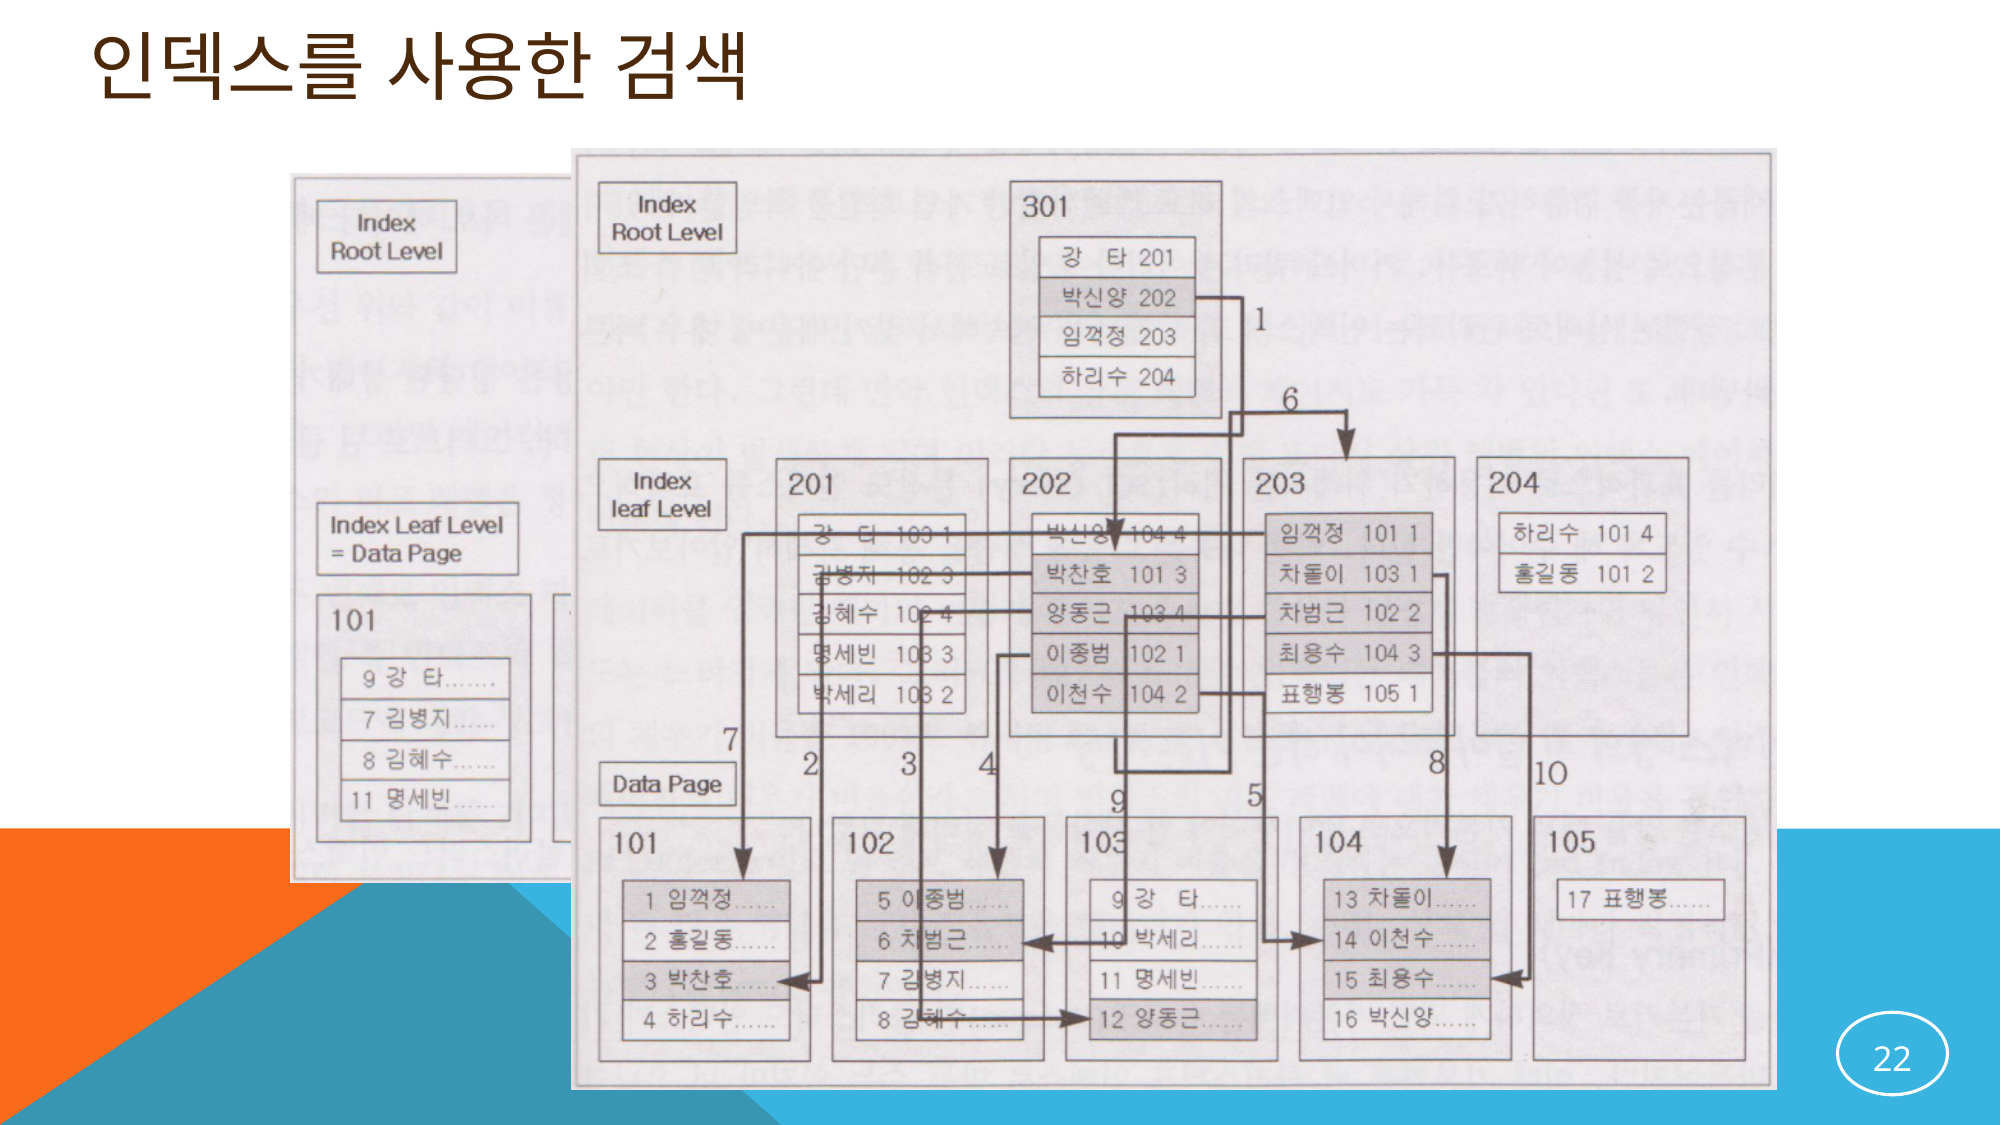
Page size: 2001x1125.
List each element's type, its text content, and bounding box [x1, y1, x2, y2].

picture [290, 148, 1777, 1090]
text_box 인덱스를 사용한 검색 [74, 22, 1933, 126]
slide_number 22 [1835, 1010, 1950, 1097]
